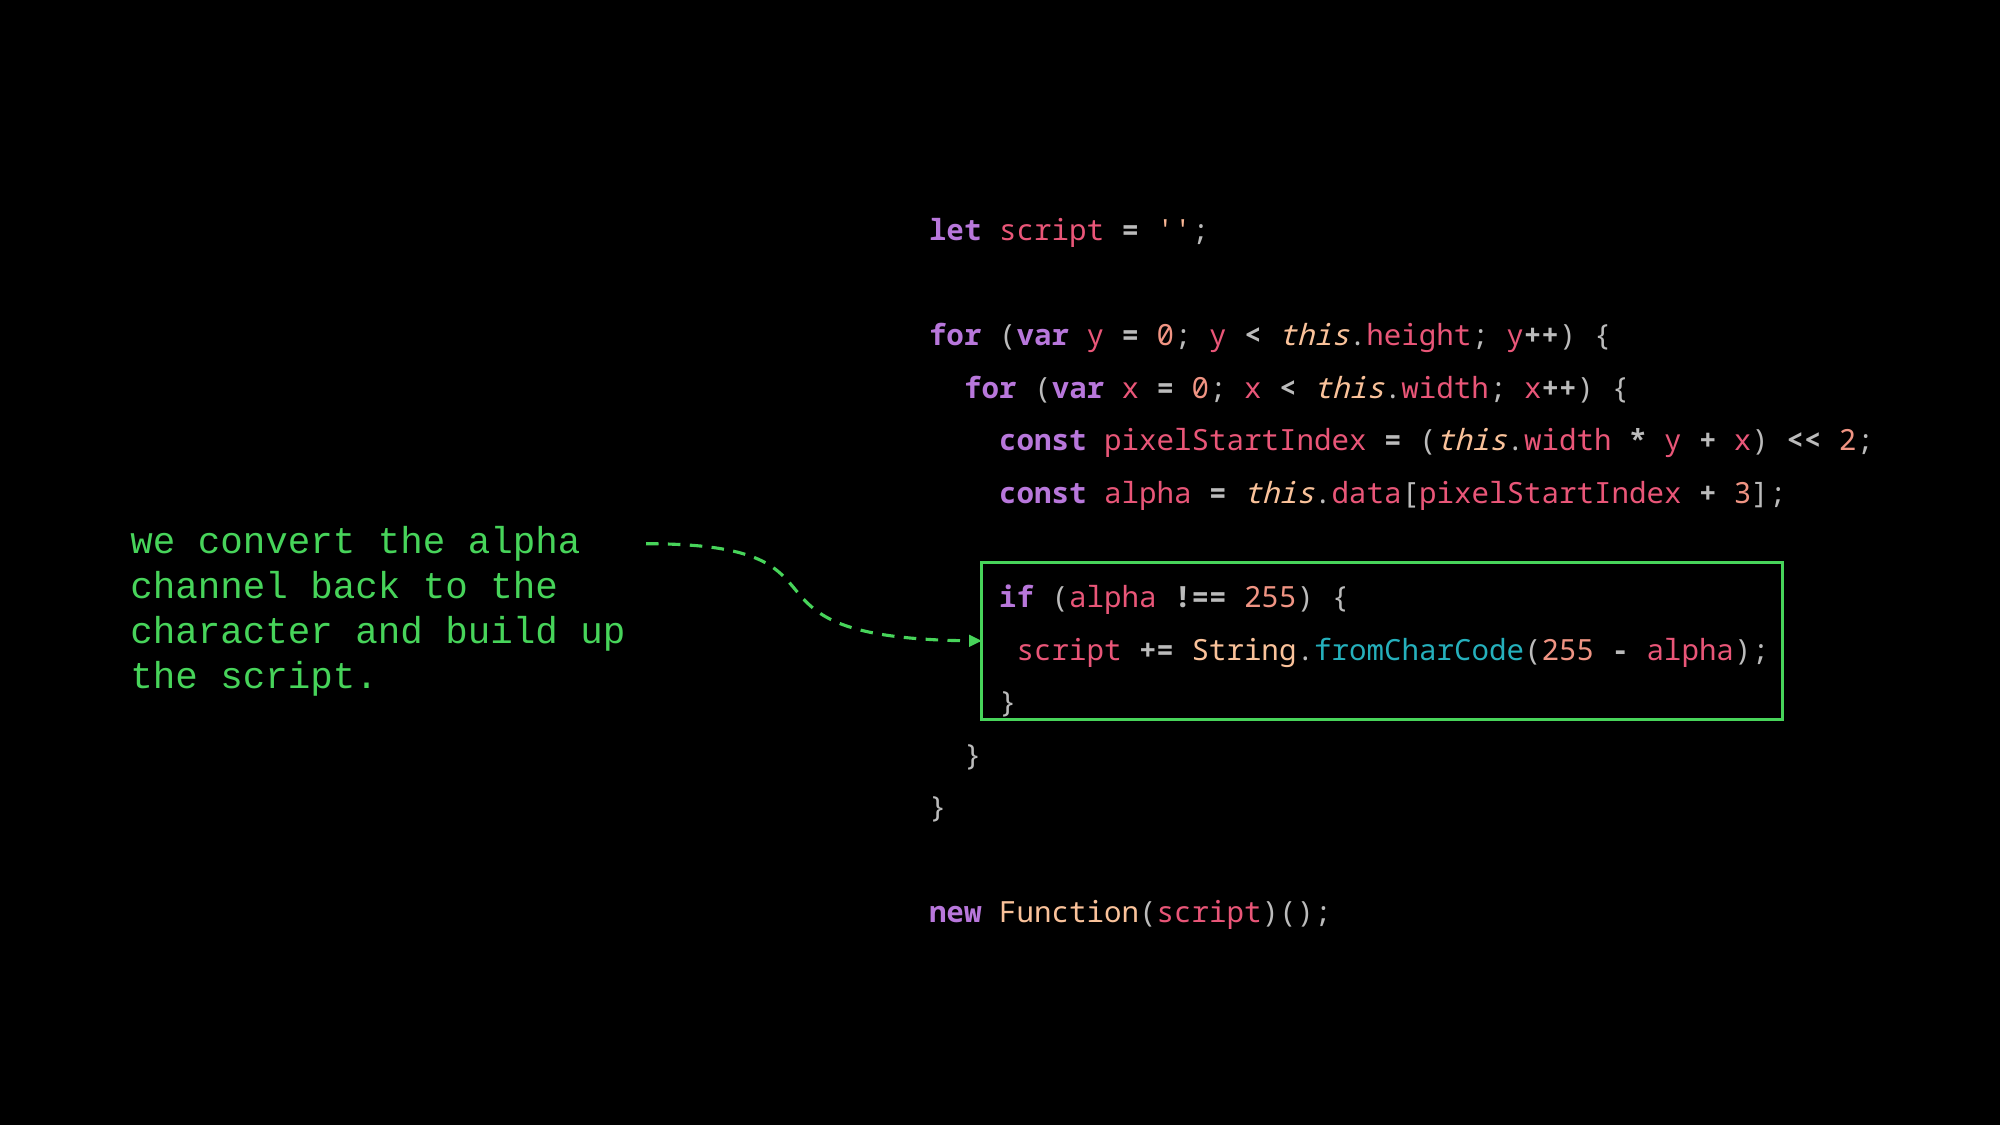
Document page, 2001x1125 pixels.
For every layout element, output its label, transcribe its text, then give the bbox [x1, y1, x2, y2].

text_box [980, 561, 1784, 721]
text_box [645, 543, 982, 642]
text_box we convert the alpha channel back to the character and build up the script. [115, 508, 646, 704]
text_box let script = ''; for (var y = 0; y < this.height; y++) { for (var x = 0; x < this.width; x++) { const pixelStartIndex = (this.width * y + x) << 2; const alpha = this.data[pixelStartIndex + 3]; if (alpha !== 255) { script += String.fromCharCode(255 - alpha); } } } new Function(script)(); [914, 186, 1915, 936]
